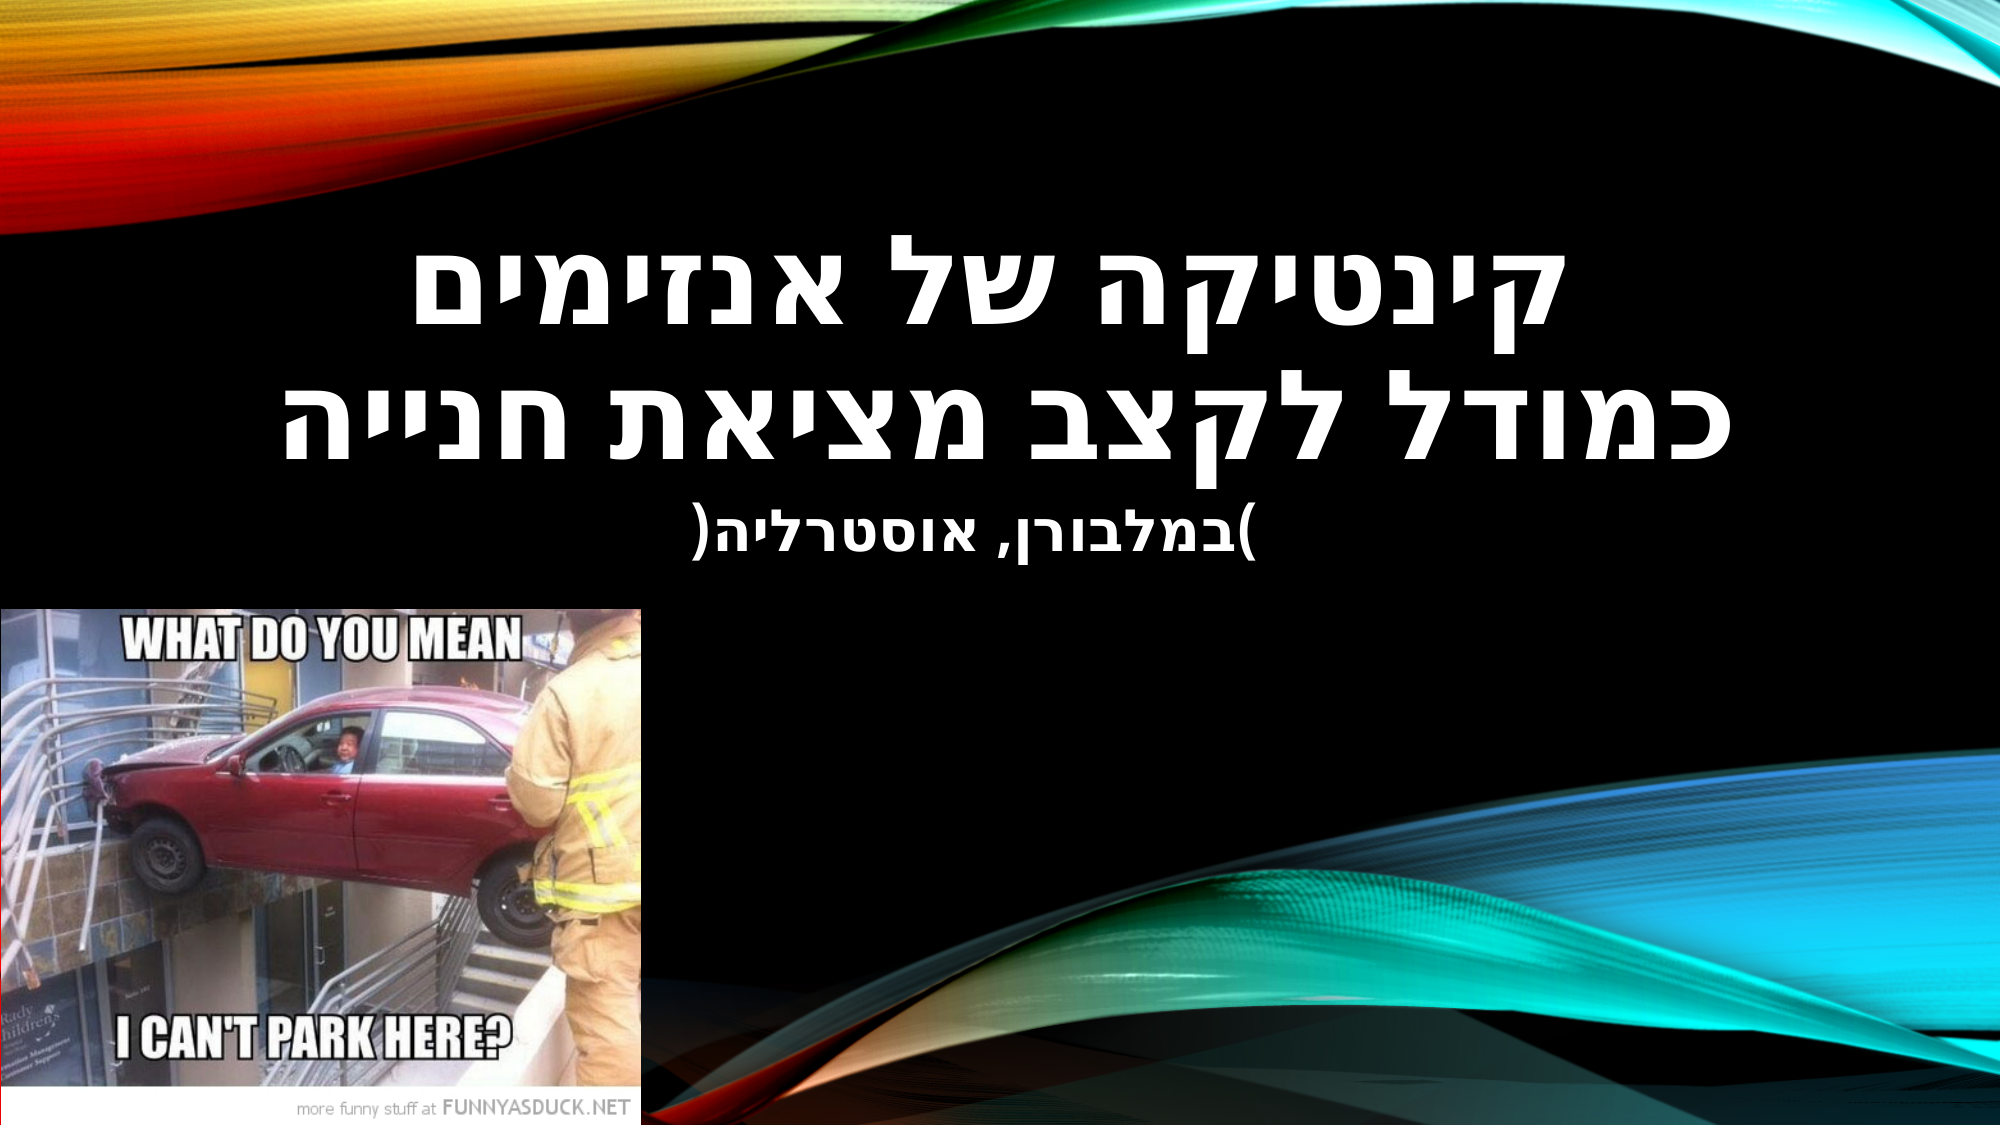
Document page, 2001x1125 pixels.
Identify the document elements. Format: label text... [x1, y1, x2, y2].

subtitle )במלבורן, אוסטרליה( [477, 494, 1471, 607]
picture [0, 0, 2000, 237]
picture [0, 609, 2000, 1125]
title קינטיקה של אנזימים כמודל לקצב מציאת חנייה [215, 194, 1766, 495]
